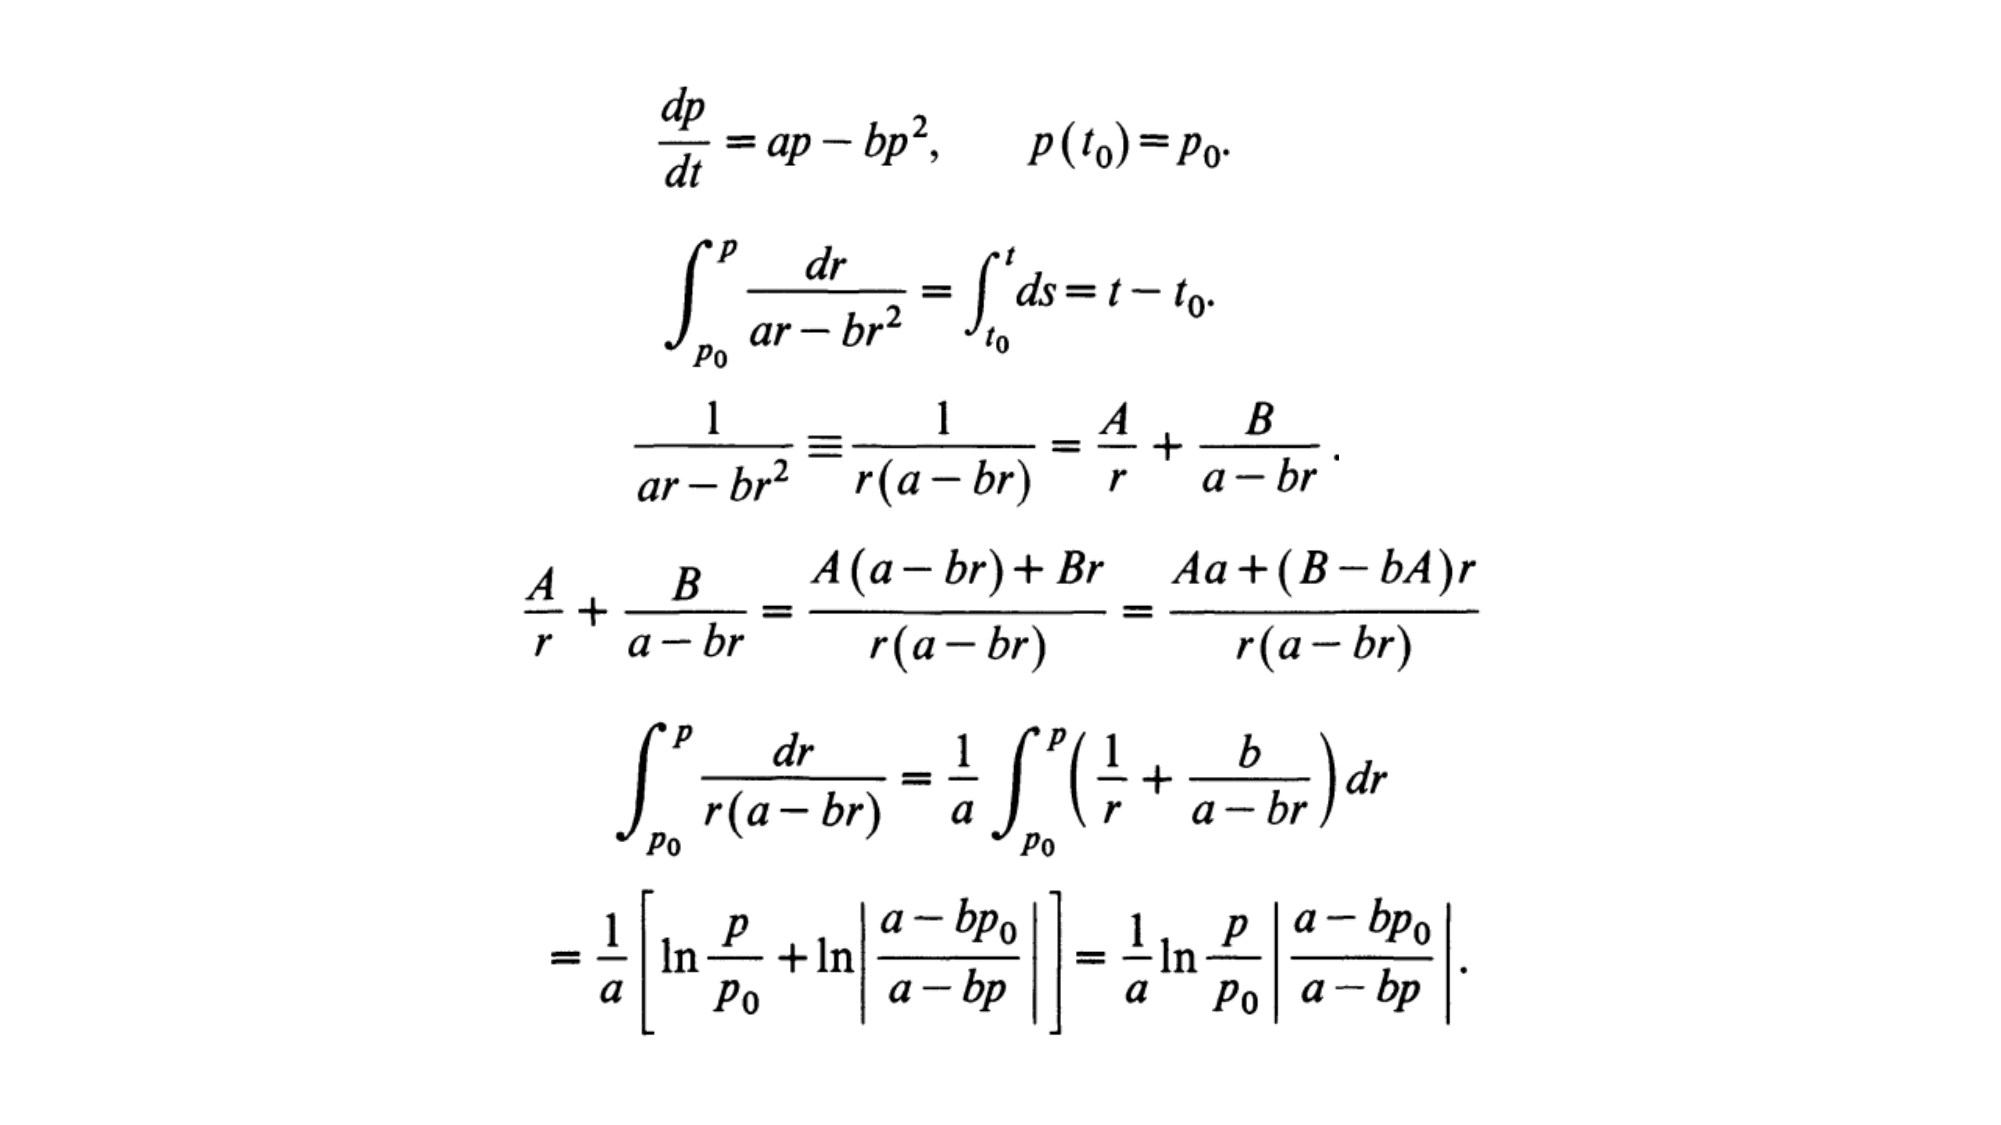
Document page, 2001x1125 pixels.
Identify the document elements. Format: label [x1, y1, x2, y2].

picture [621, 76, 1339, 519]
picture [587, 696, 1413, 864]
picture [510, 535, 1490, 677]
picture [528, 883, 1472, 1057]
